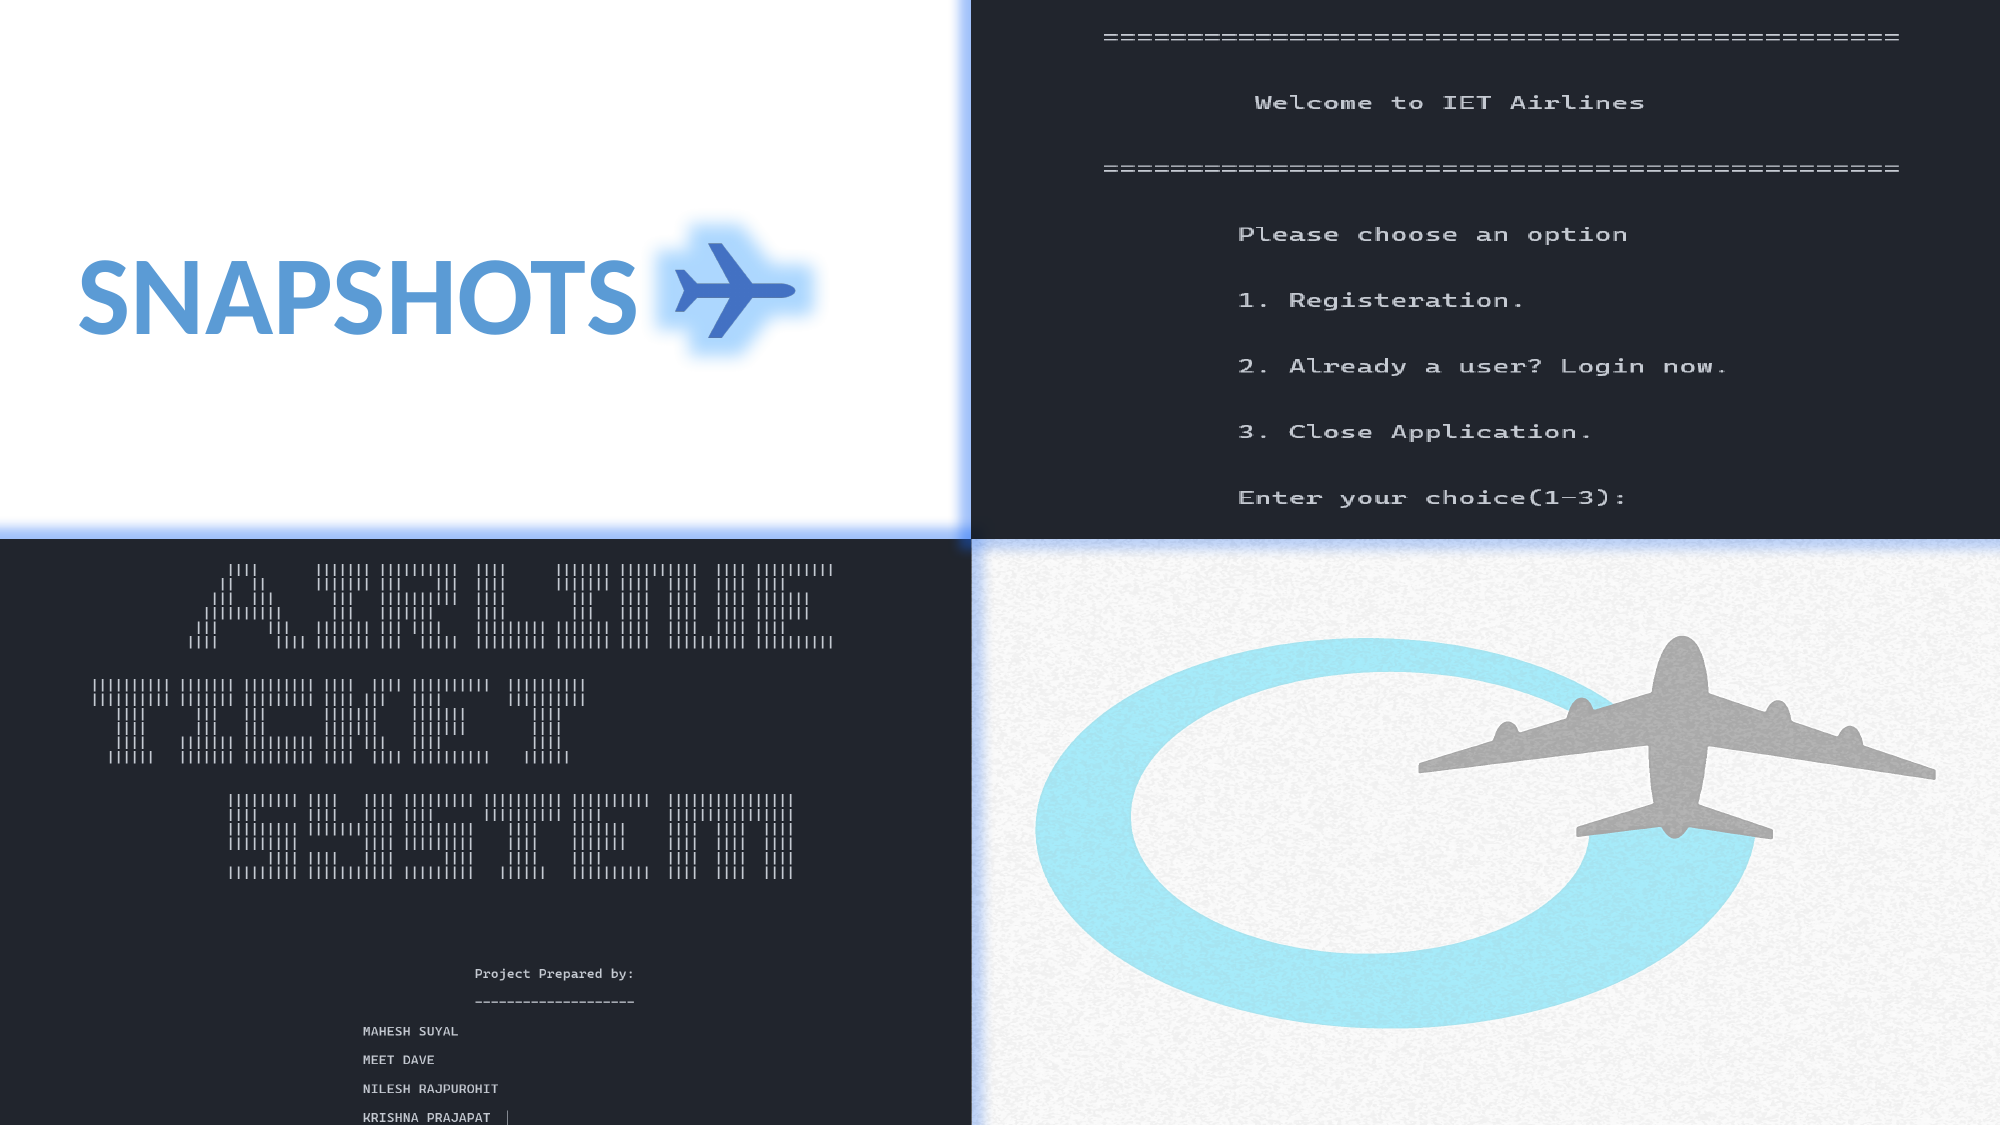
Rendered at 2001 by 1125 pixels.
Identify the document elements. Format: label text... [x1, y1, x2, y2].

picture [0, 0, 2000, 1125]
text_box SNAPSHOTS [0, 214, 838, 365]
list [668, 218, 801, 362]
